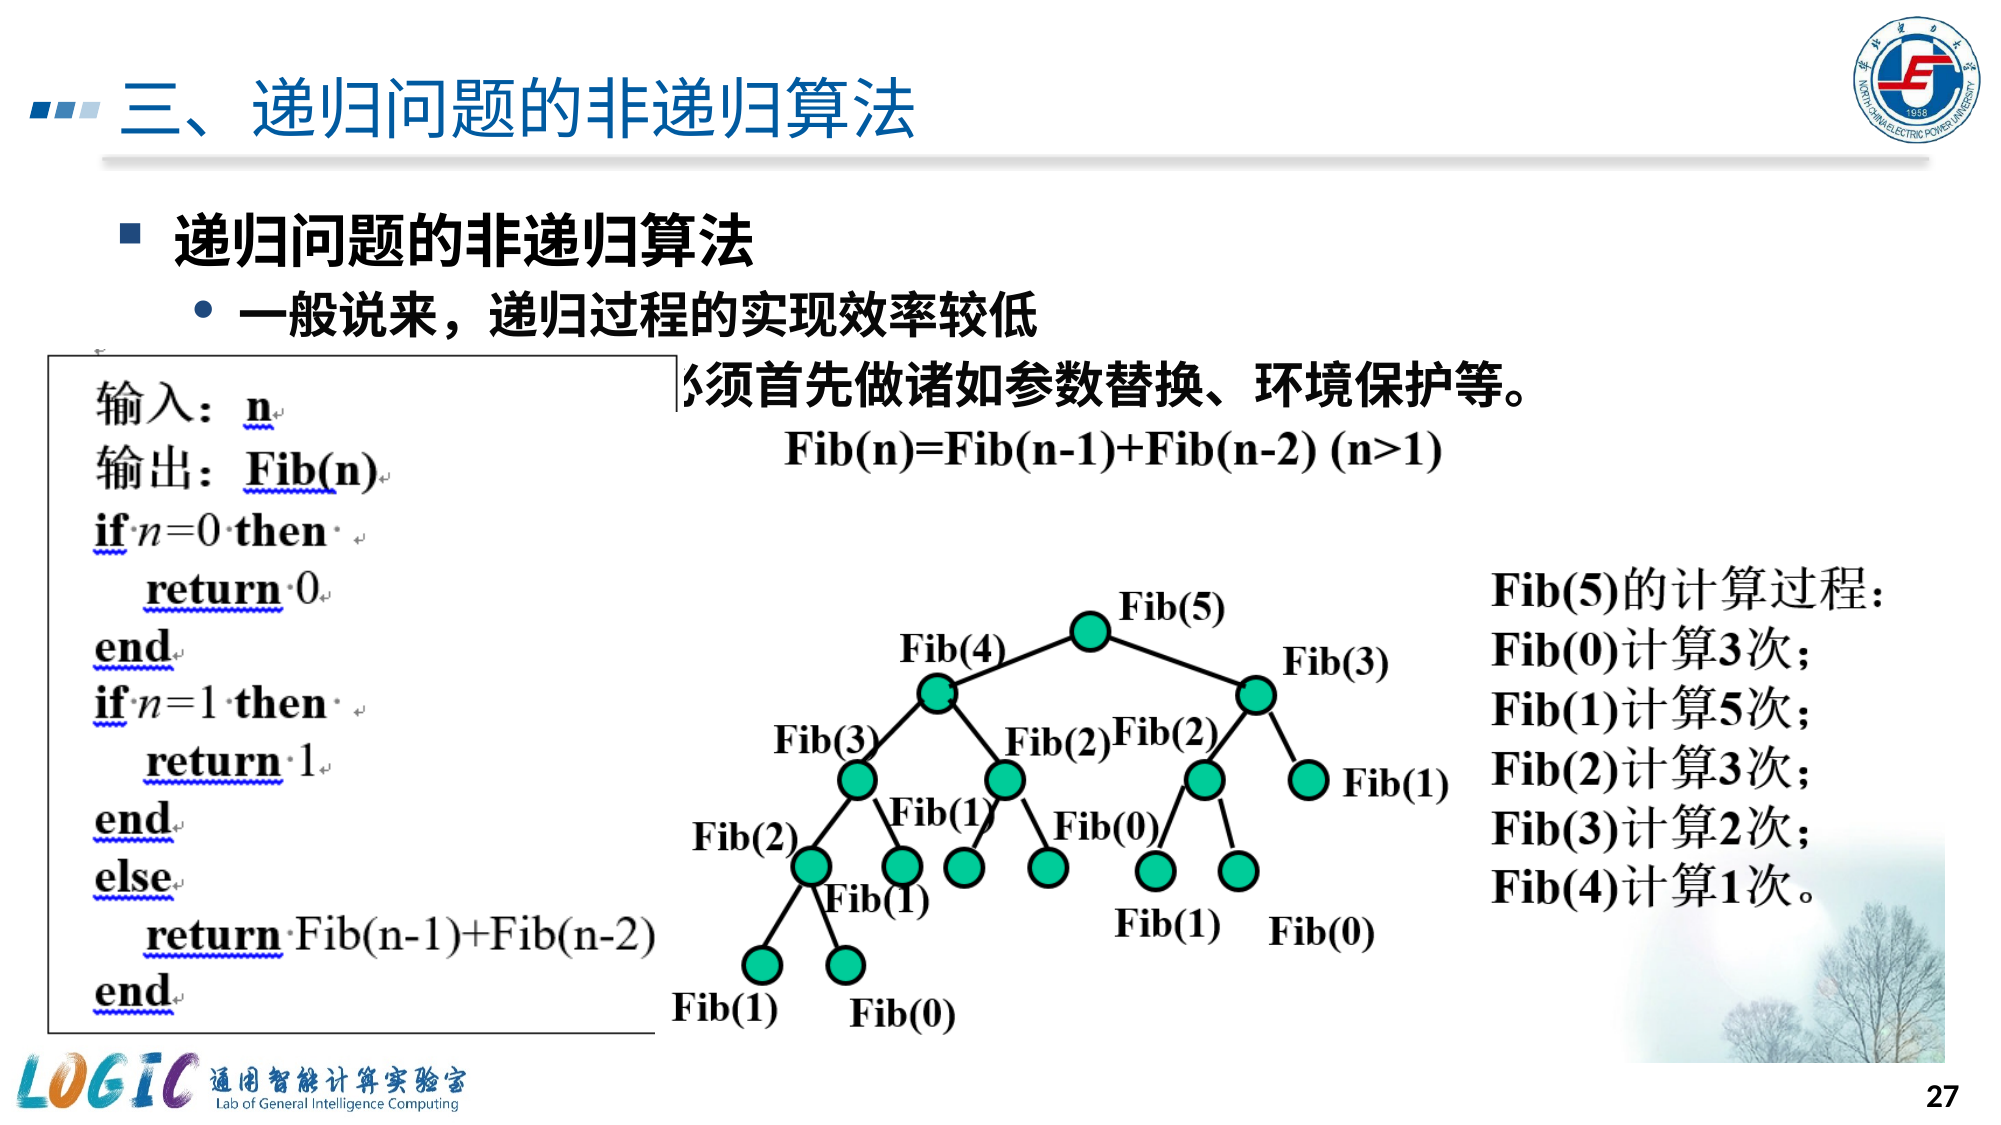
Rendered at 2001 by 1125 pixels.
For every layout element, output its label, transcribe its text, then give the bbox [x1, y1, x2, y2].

picture [0, 349, 1945, 1123]
slide_number 27 [1866, 1063, 1975, 1124]
title 三、递归问题的非递归算法 [102, 66, 1756, 173]
picture [1835, 3, 2001, 161]
